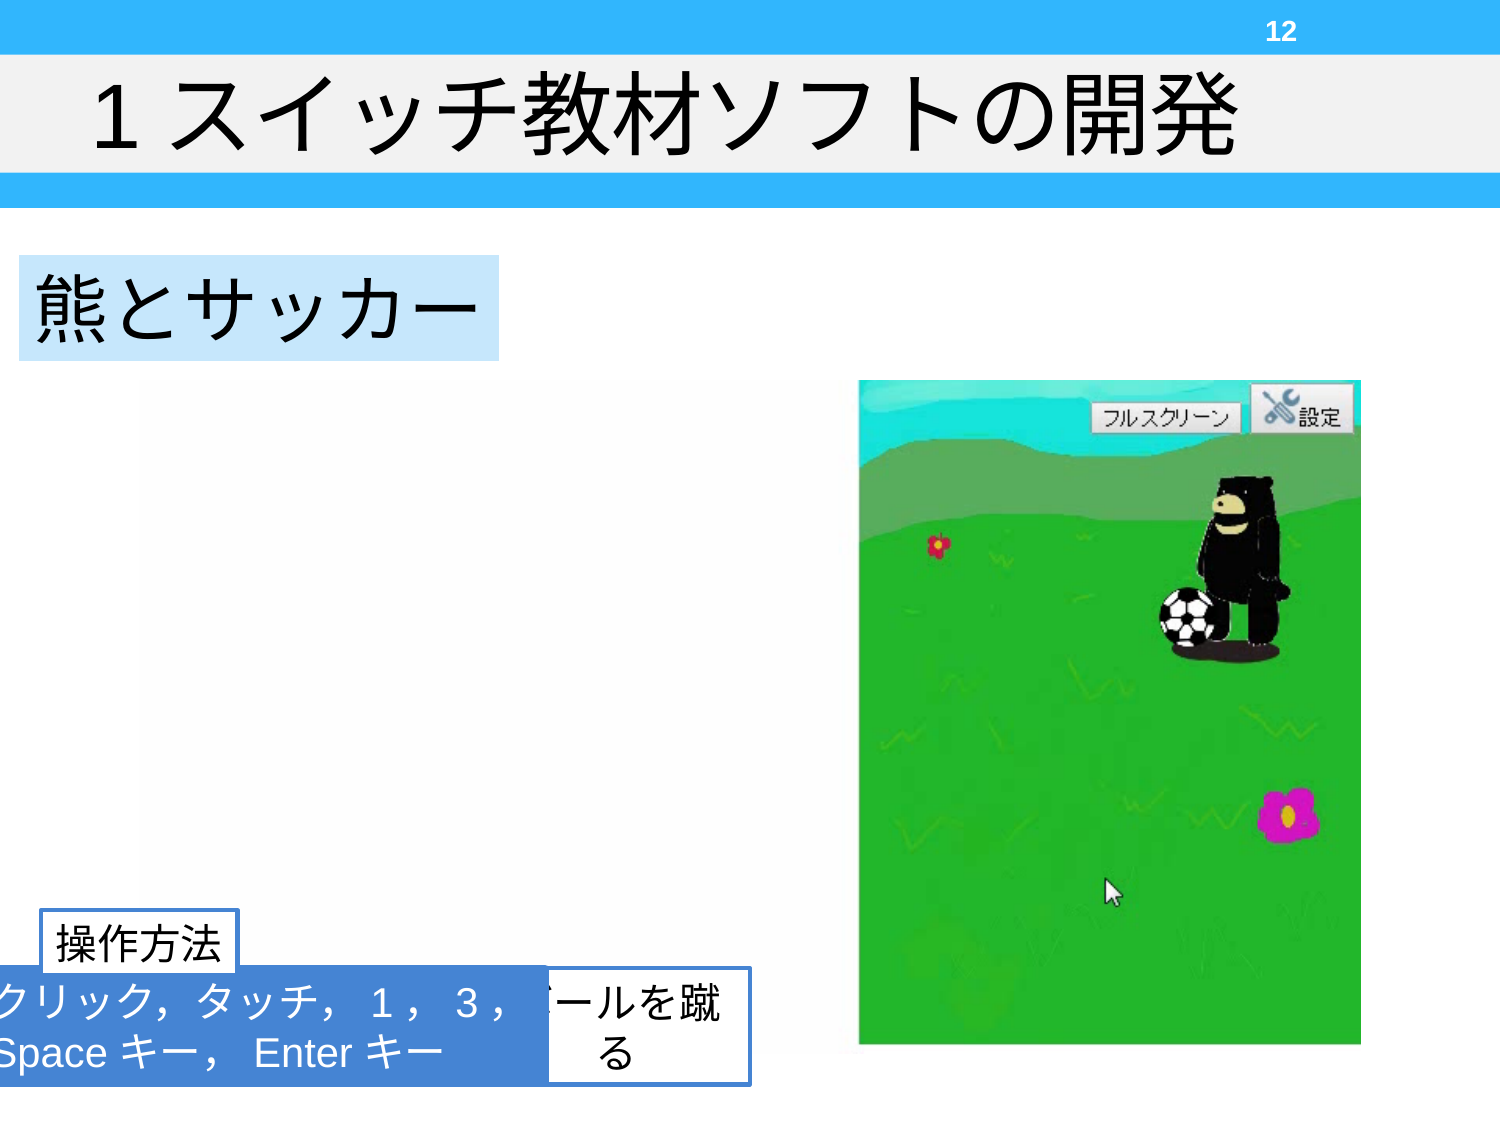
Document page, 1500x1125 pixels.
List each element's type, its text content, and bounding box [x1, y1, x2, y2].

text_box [138, 379, 1362, 1055]
text_box ボールを蹴る [548, 1063, 752, 1087]
text_box 操作方法 [39, 908, 135, 977]
text_box 熊とサッカー [19, 255, 499, 361]
title 1スイッチ教材ソフトの開発 [75, 30, 1425, 194]
text_box クリック，タッチ，1，3， Spaceキー，Enterキー [0, 965, 549, 1087]
slide_number 12 [1250, 3, 1425, 57]
